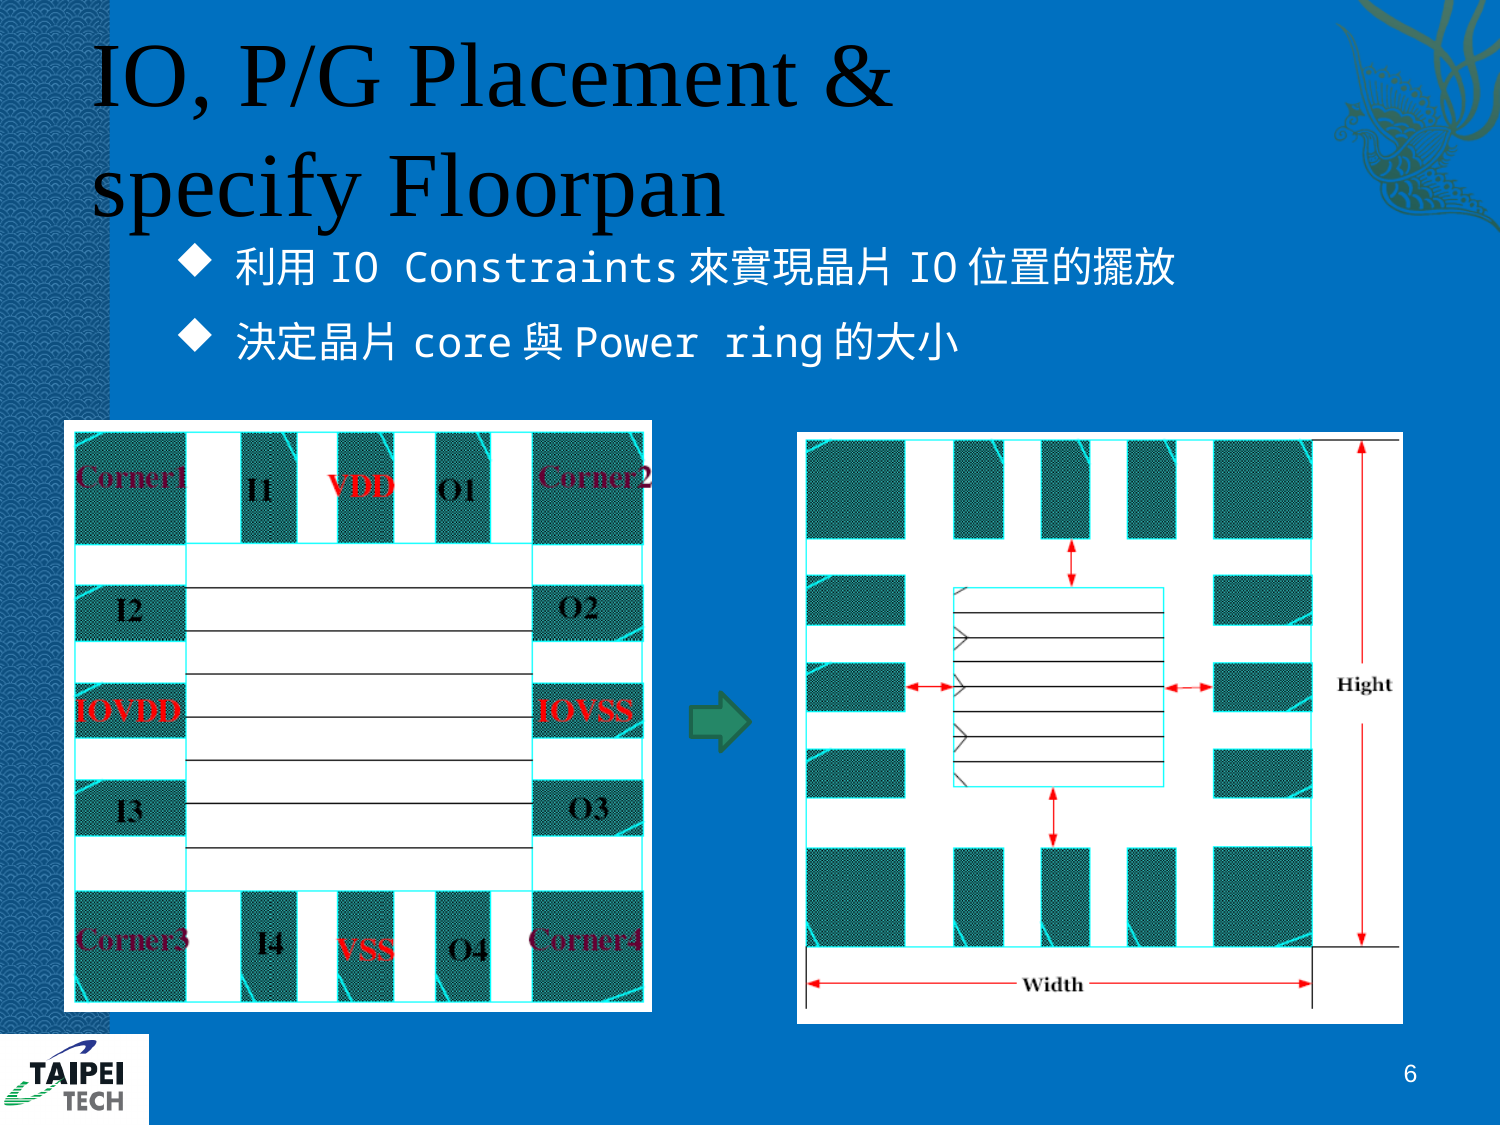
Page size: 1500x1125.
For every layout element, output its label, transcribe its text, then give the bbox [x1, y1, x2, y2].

text_box 利用IO Constraints來實現晶片IO位置的擺放 決定晶片core與Power ring的大小 [159, 208, 1341, 397]
picture [0, 0, 652, 1125]
text_box [688, 690, 753, 754]
slide_number 6 [1074, 1042, 1425, 1103]
title IO, P/G Placement & specify Floorpan [76, 31, 1427, 219]
picture [796, 431, 1404, 1024]
